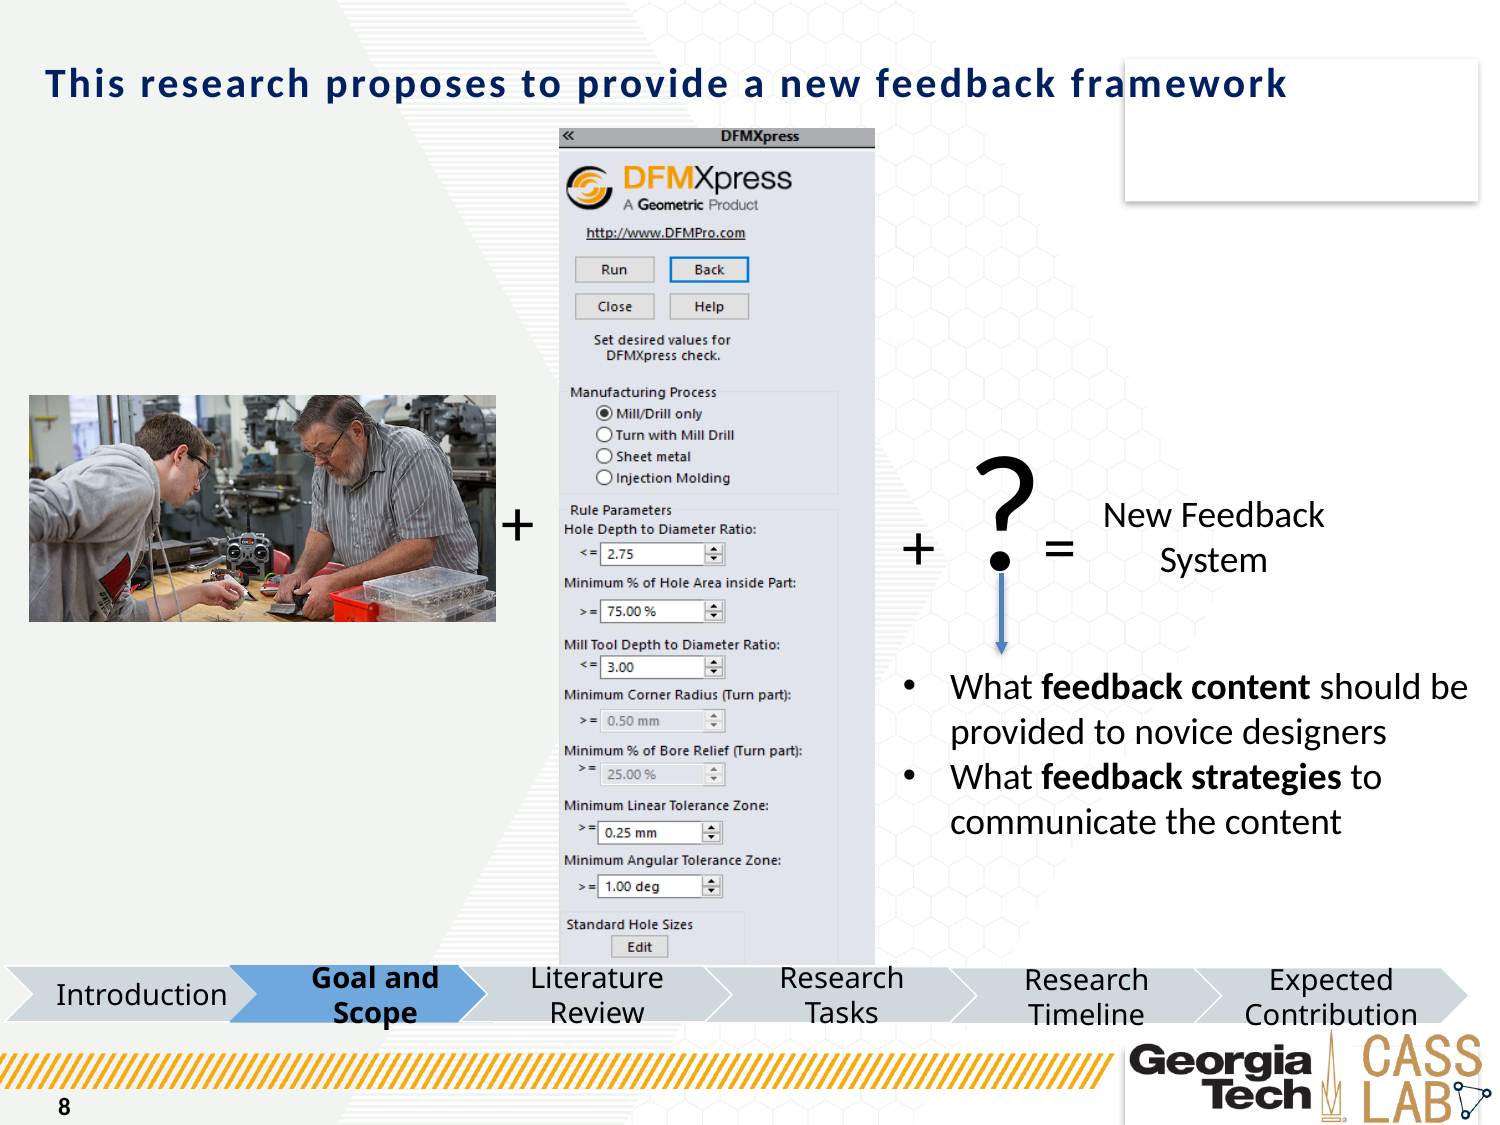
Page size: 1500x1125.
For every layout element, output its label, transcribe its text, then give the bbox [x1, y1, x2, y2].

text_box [486, 128, 1353, 964]
title This research proposes to provide a new feedback framework [0, 0, 1456, 163]
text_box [4, 965, 1470, 1025]
text_box What feedback content should be provided to novice designers What feedback strategies to communicate the content [1357, 654, 1496, 850]
picture [0, 0, 1500, 1125]
